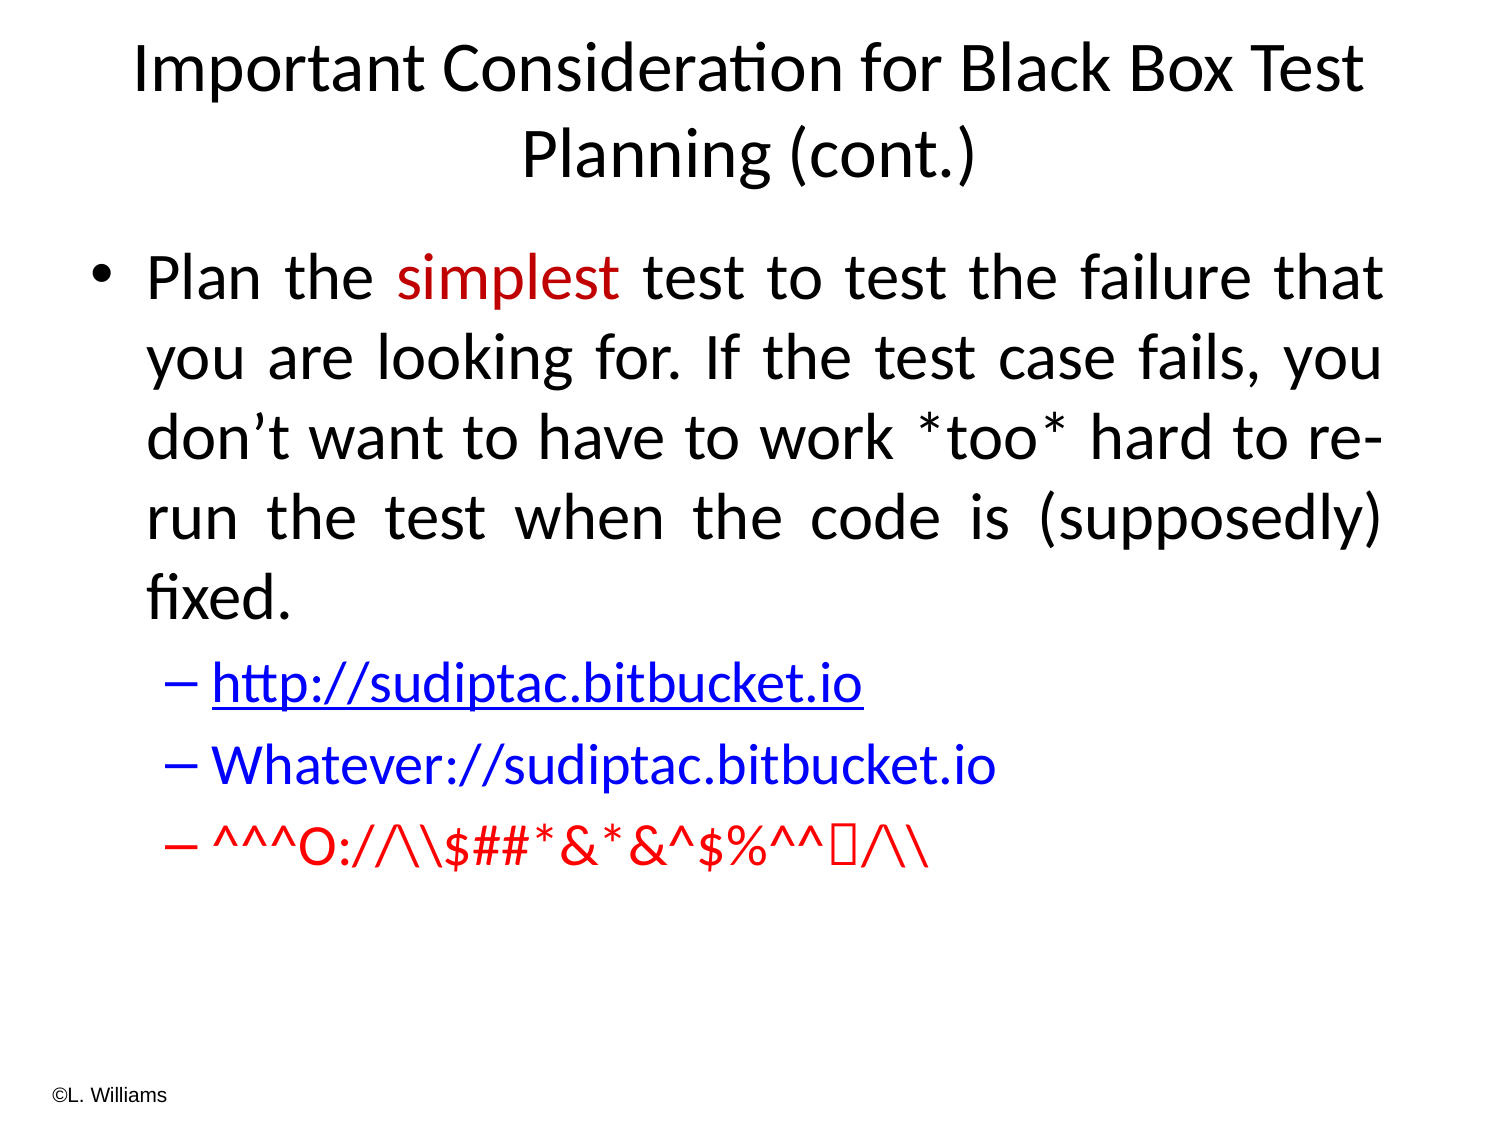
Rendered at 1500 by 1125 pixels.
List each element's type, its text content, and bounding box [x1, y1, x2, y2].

list Plan the simplest test to test the failure that you are looking for. If the test case fails, you don’t want to have to work *too* hard to re-run the test when the code is (supposedly) fixed. http://sudiptac.bitbucket.io Whatever://sudiptac.bitbucket.io ^^^O://\\$##*&*&^$%^^/\\ [75, 224, 1400, 1075]
title Important Consideration for Black Box Test Planning (cont.) [75, 12, 1425, 200]
text_box ©L. Williams [37, 1074, 263, 1115]
